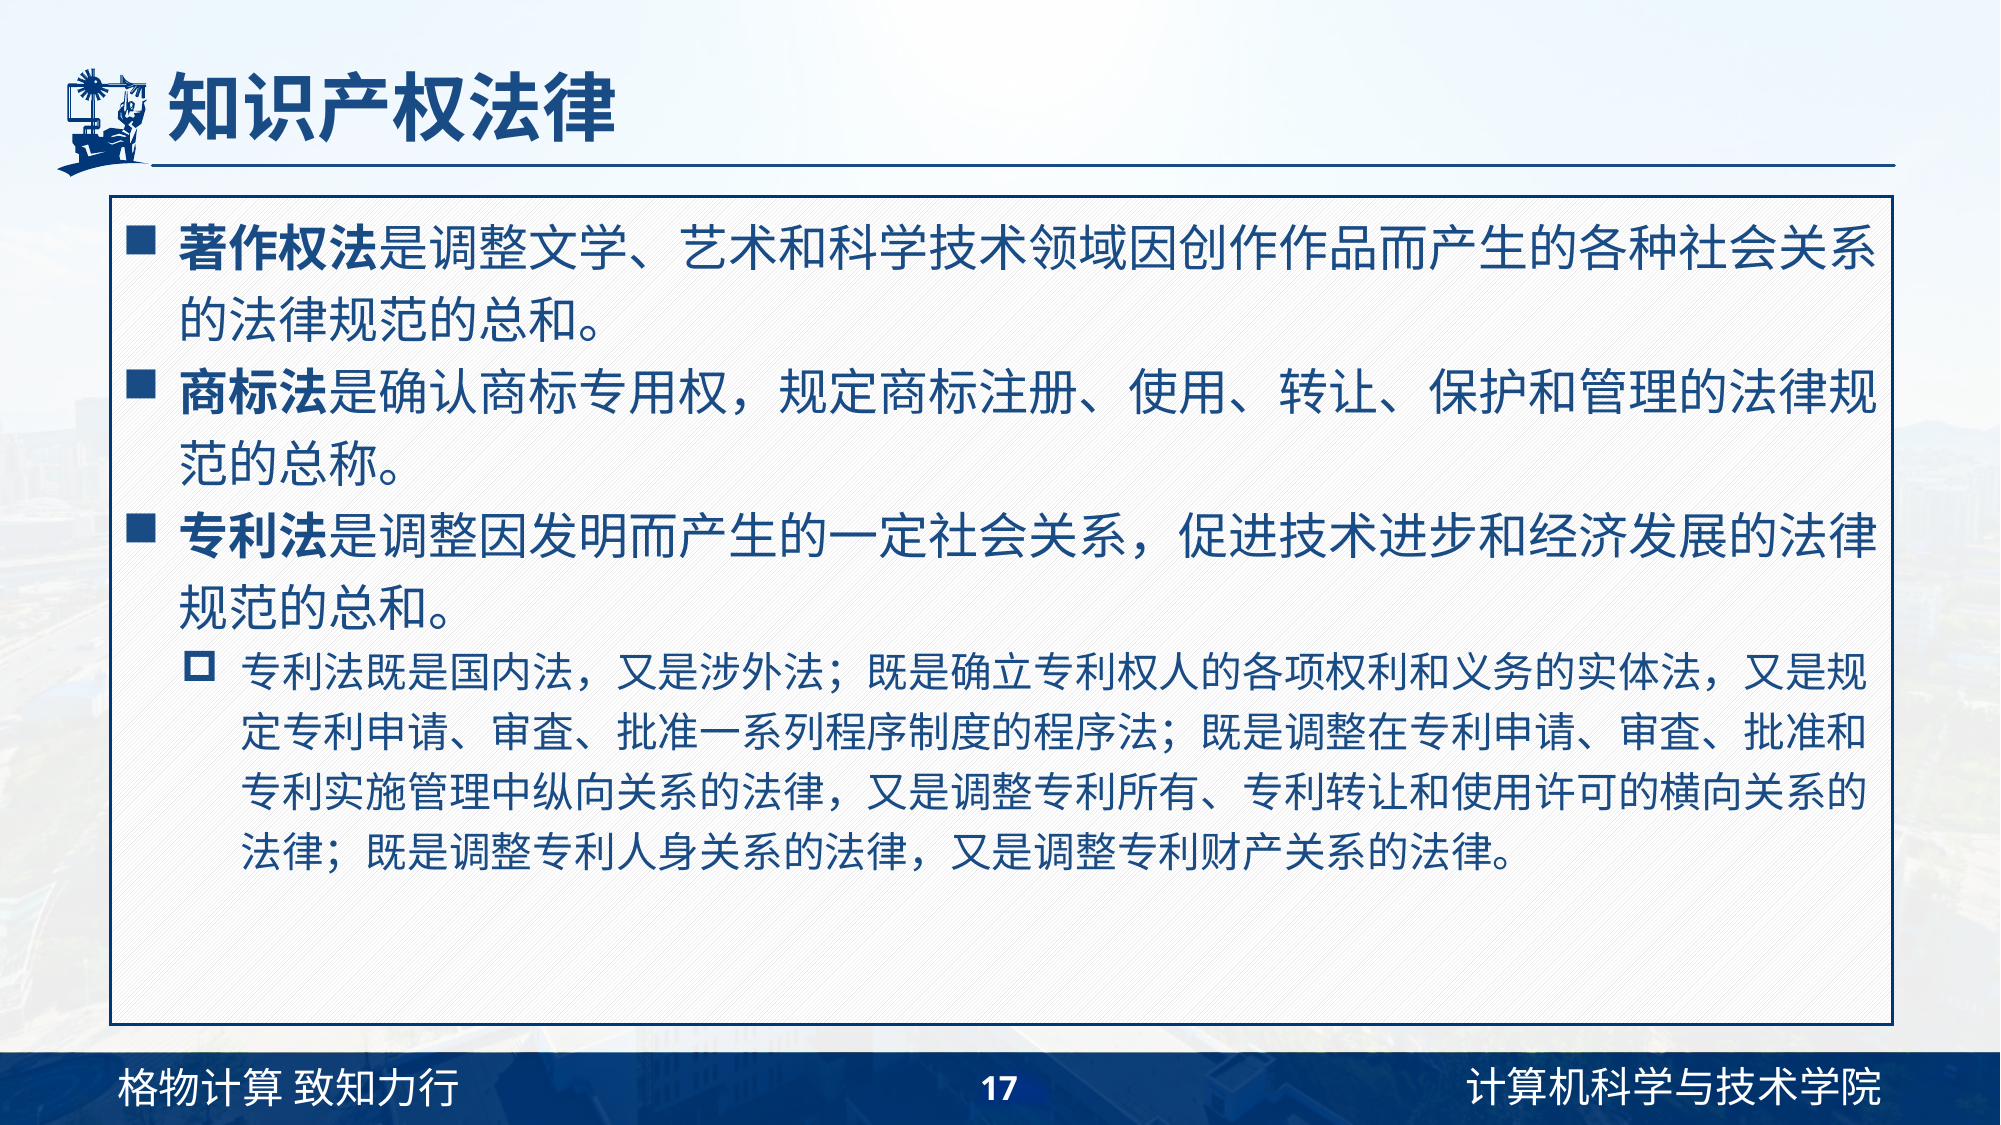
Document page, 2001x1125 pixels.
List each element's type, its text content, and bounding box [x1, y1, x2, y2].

title 知识产权法律 [152, 56, 1893, 166]
list 著作权法是调整文学、艺术和科学技术领域因创作作品而产生的各种社会关系的法律规范的总和。 商标法是确认商标专用权，规定商标注册、使用、转让、保护和管理的法律规范的总称。 专利法是调整因发明而产生的一定社会关系，促进技术进步和经济发展的法律规范的总和。 专利法既是国内法，又是涉外法；既是确立专利权人的各项权利和义务的实体法，又是规定专利申请、审査、批准一系列程序制度的程序法；既是调整在专利申请、审査、批准和专利实施管理中纵向关系的法律，又是调整专利所有、专利转让和使用许可的横向关系的法律；既是调整专利人身关系的法律，又是调整专利财产关系的法律。 [109, 196, 1894, 1026]
slide_number 17 [947, 1059, 1050, 1120]
